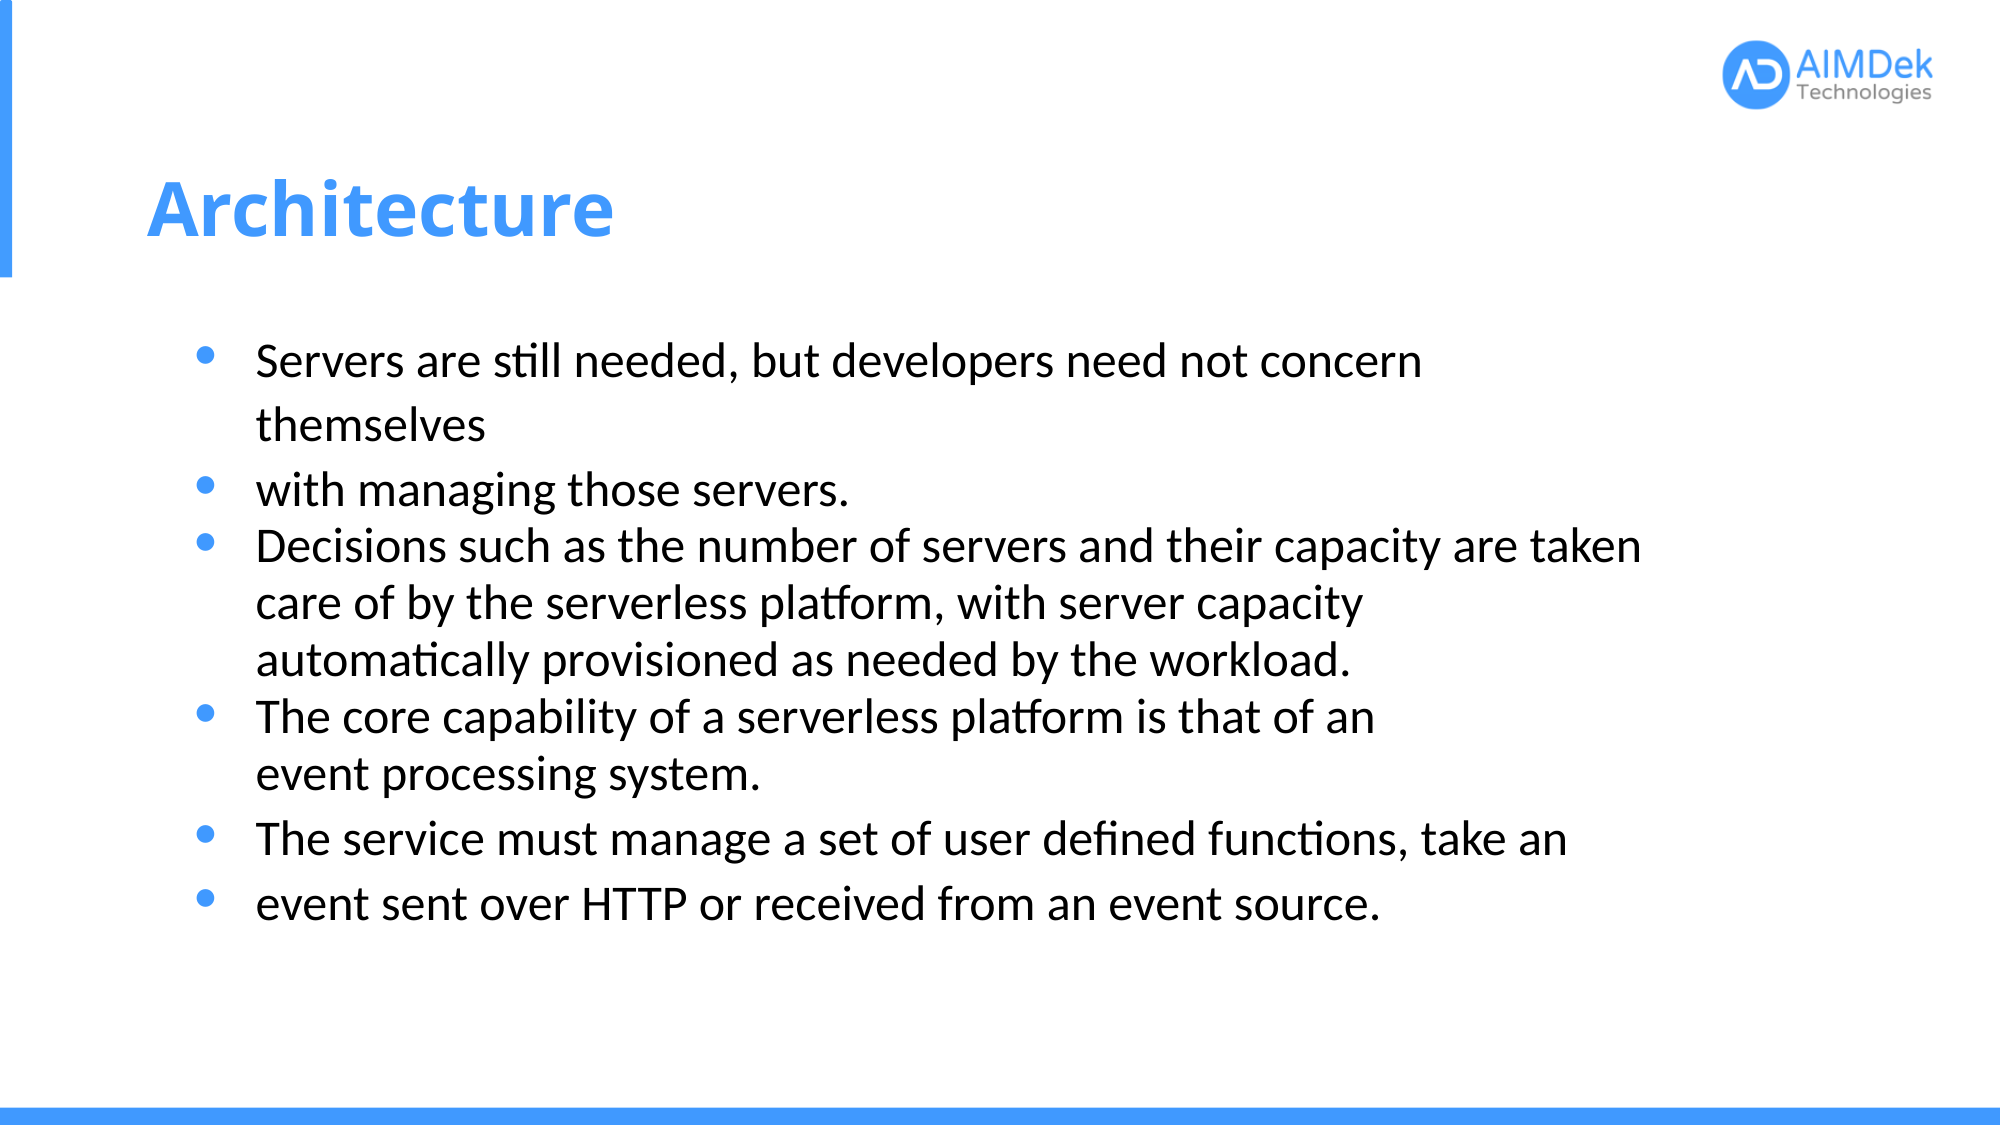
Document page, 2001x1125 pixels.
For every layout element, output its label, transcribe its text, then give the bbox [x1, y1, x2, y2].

picture [1718, 37, 1937, 113]
list Servers are still needed, but developers need not concern themselves with managing those servers. Decisions such as the number of servers and their capacity are taken care of by the serverless platform, with server capacity automatically provisioned as needed by the workload. The core capability of a serverless platform is that of an event processing system. The service must manage a set of user defined functions, take an event sent over HTTP or received from an event source. [173, 314, 1662, 991]
title Architecture [137, 97, 1693, 315]
